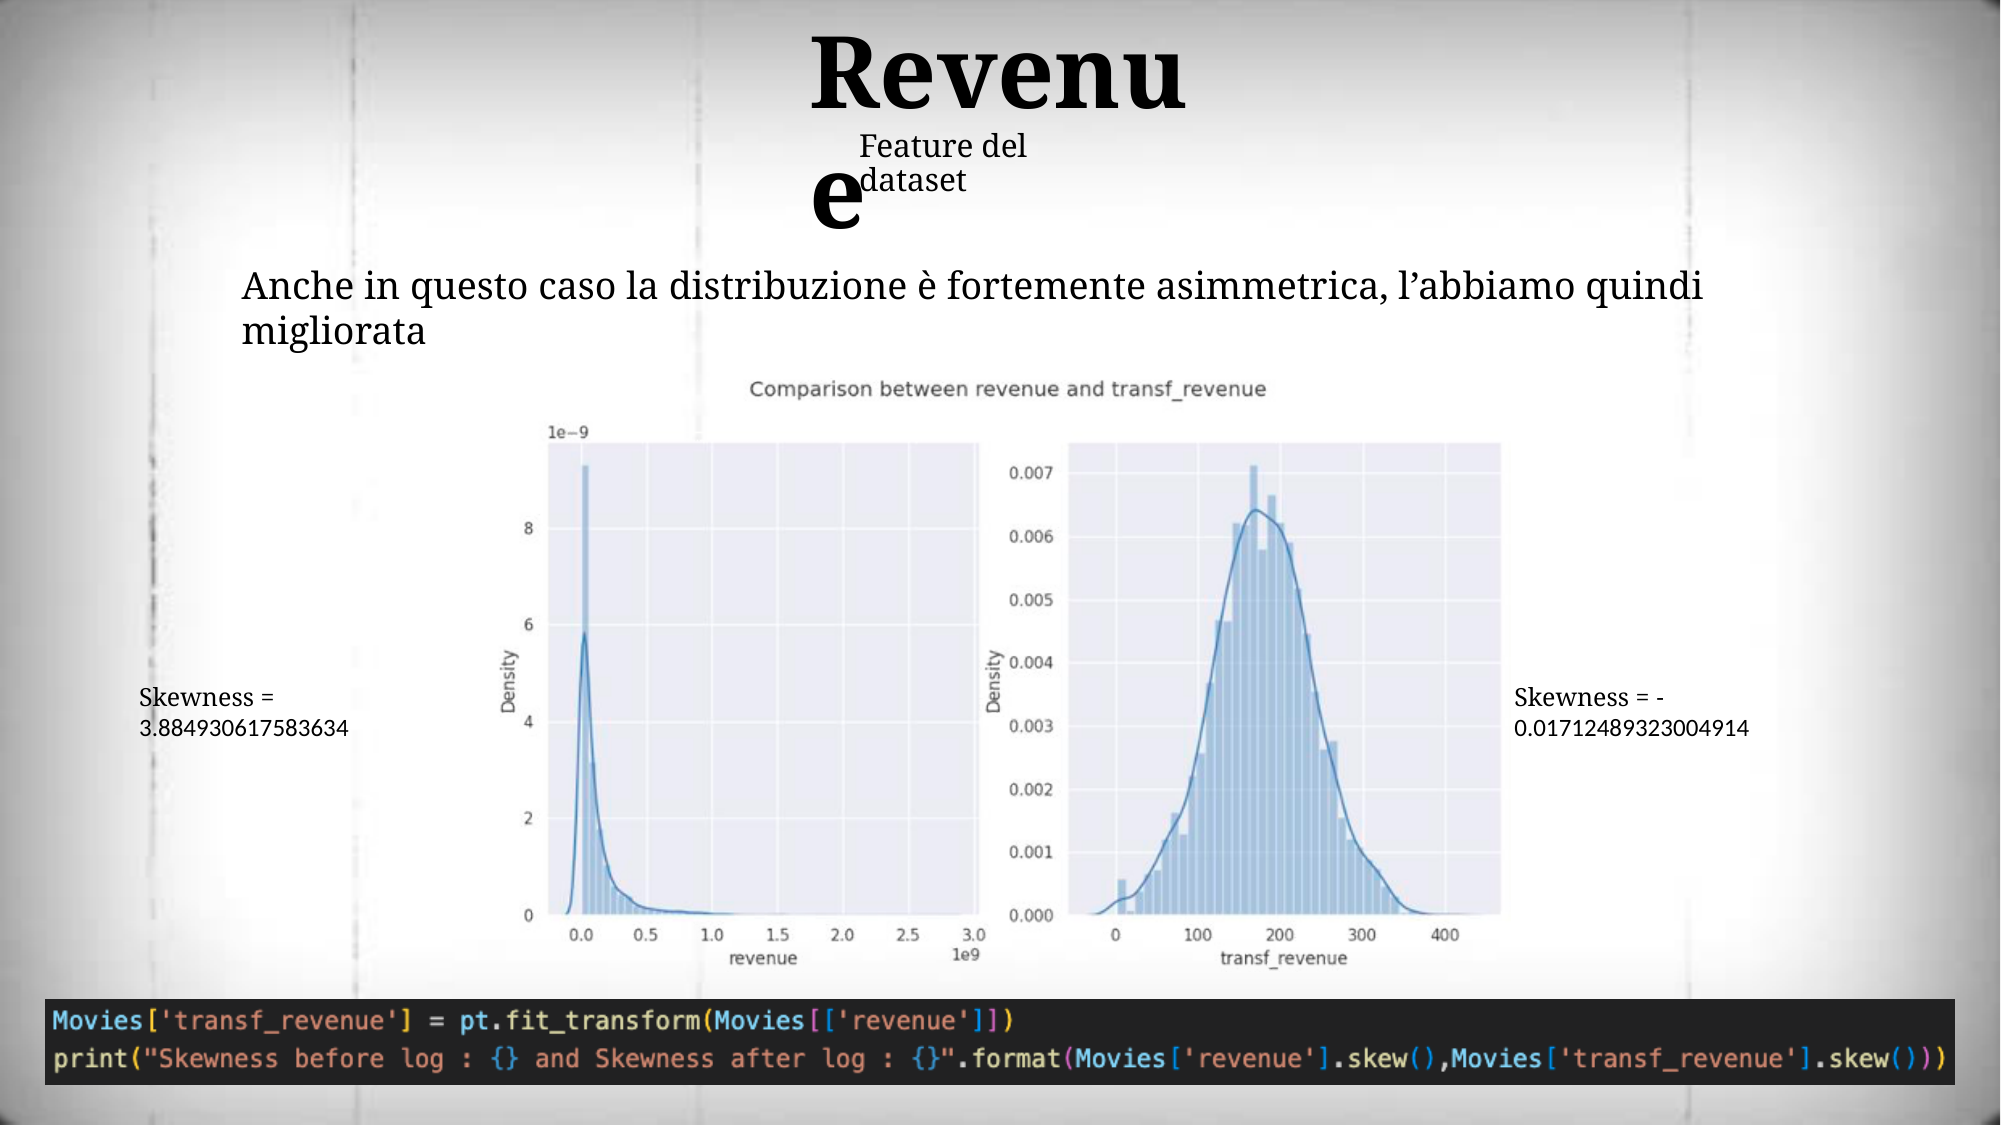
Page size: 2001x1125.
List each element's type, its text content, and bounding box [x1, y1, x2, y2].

text_box Skewness = -0.01712489323004914 [1511, 674, 1914, 749]
text_box Skewness = 3.884930617583634 [124, 674, 489, 749]
picture [0, 0, 2001, 1125]
text_box Revenue [794, 0, 1230, 254]
text_box Anche in questo caso la distribuzione è fortemente asimmetrica, l’abbiamo quindi migliorata [226, 254, 1798, 360]
